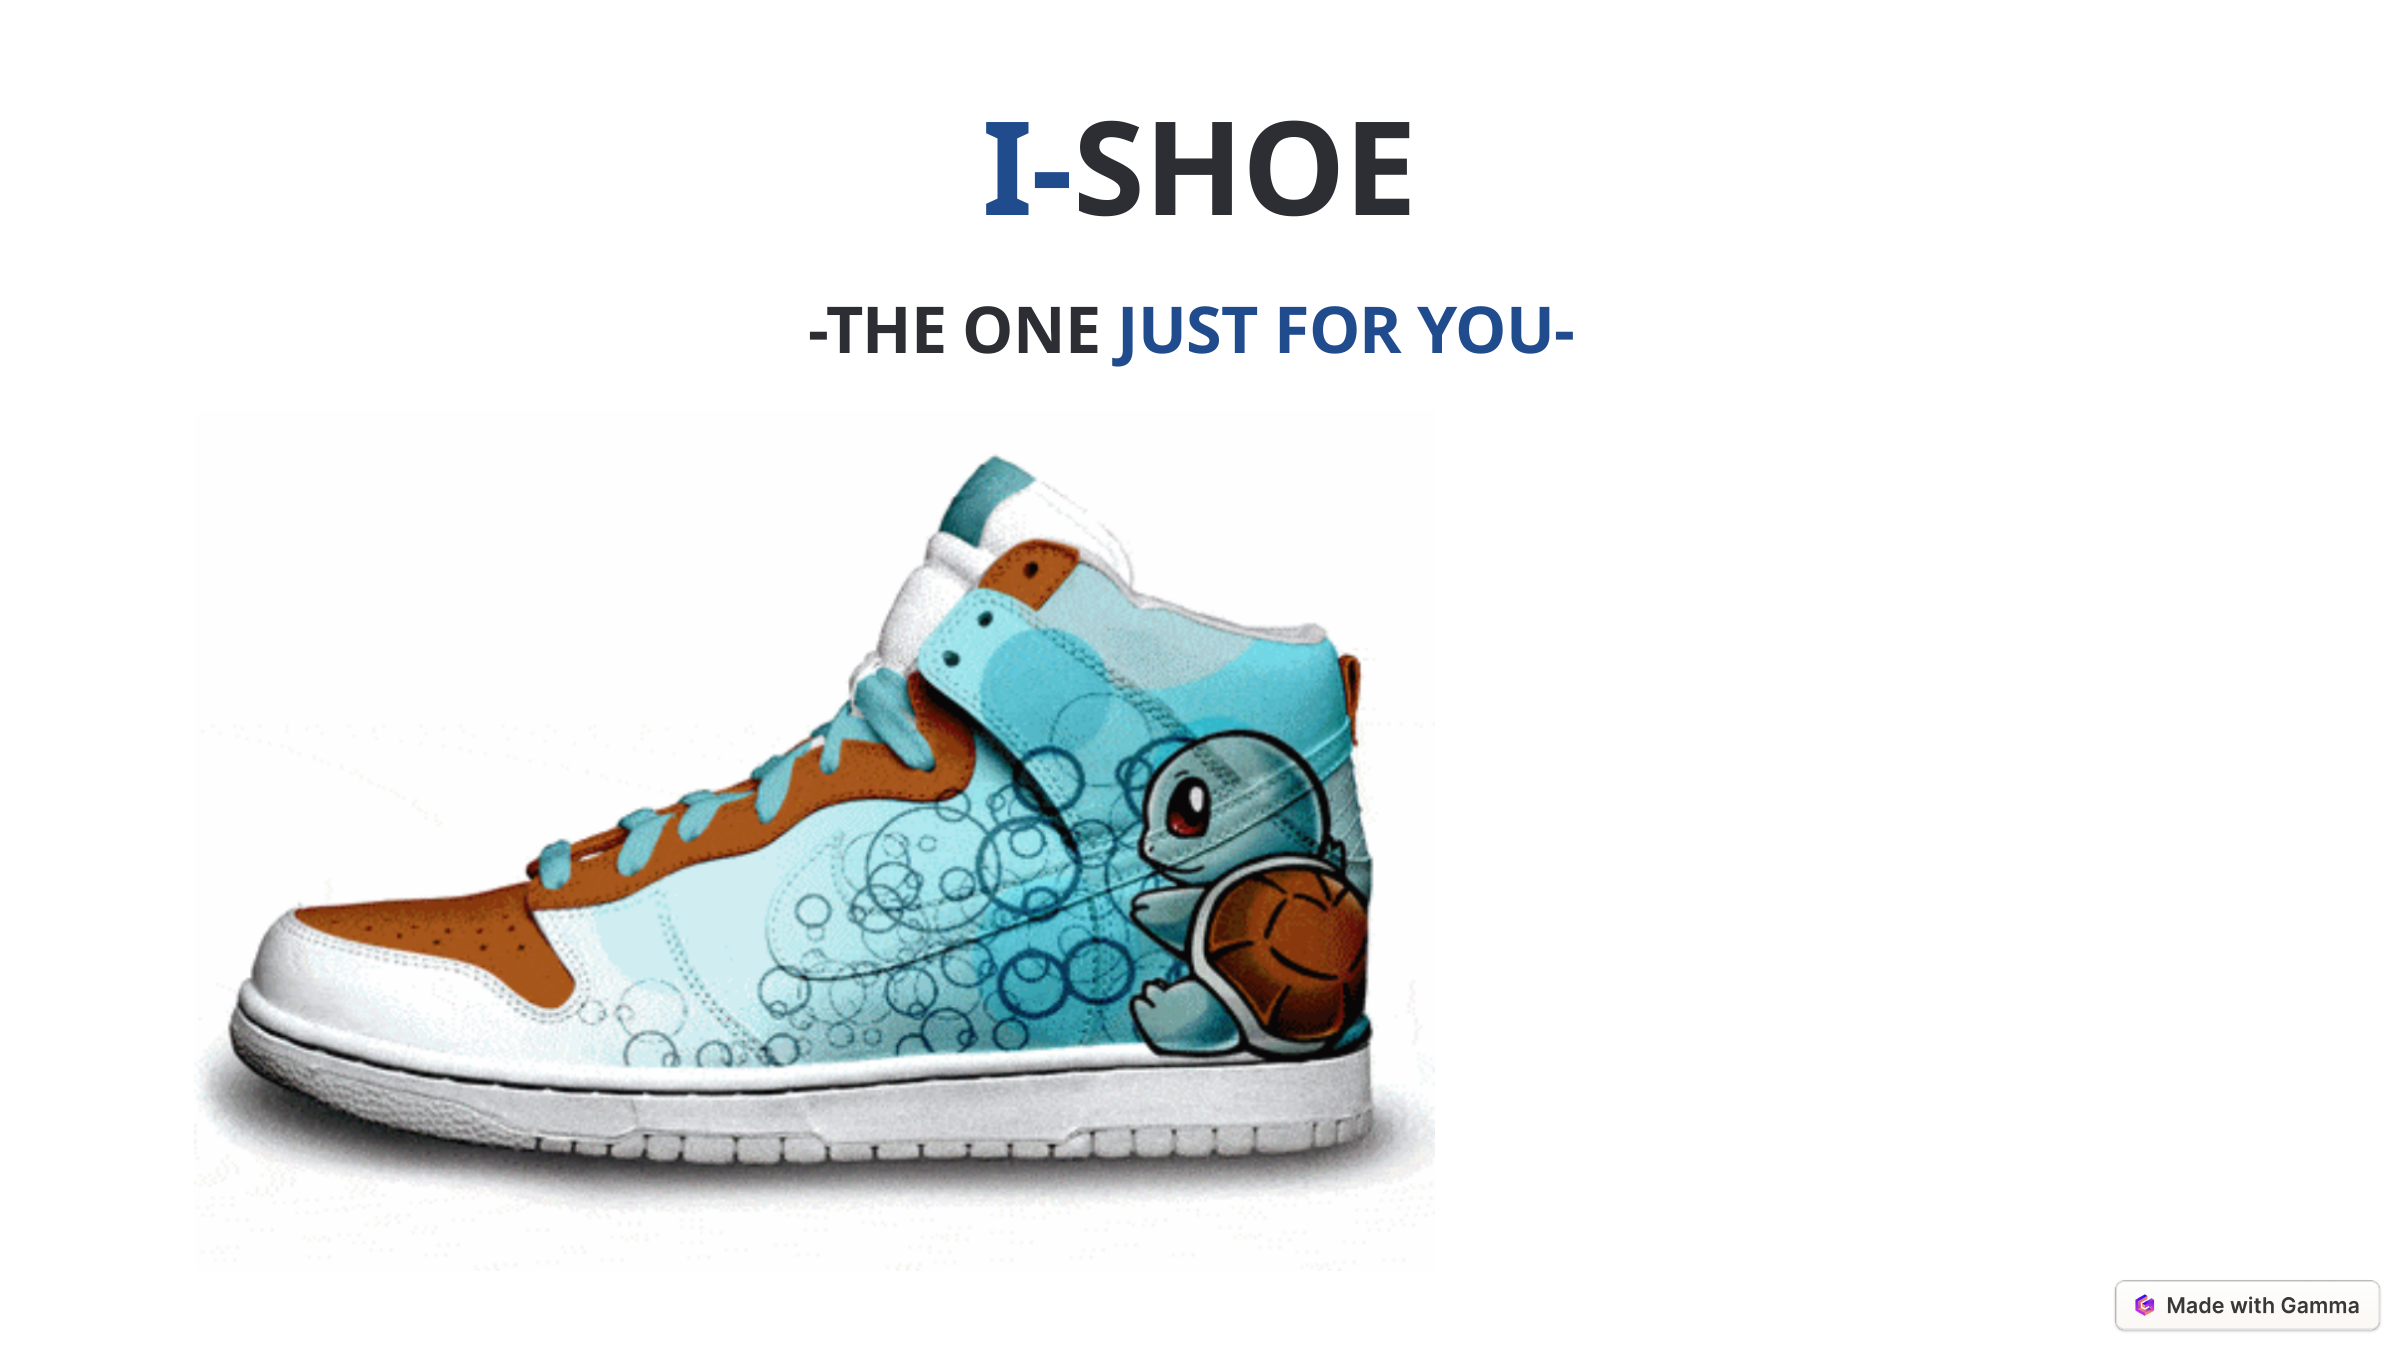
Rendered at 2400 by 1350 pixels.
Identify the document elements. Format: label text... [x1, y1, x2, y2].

picture [2106, 1271, 2389, 1339]
text_box I-SHOE [547, 79, 1853, 243]
picture [194, 409, 1435, 1271]
text_box -THE ONE JUST FOR YOU- [762, 285, 1638, 367]
